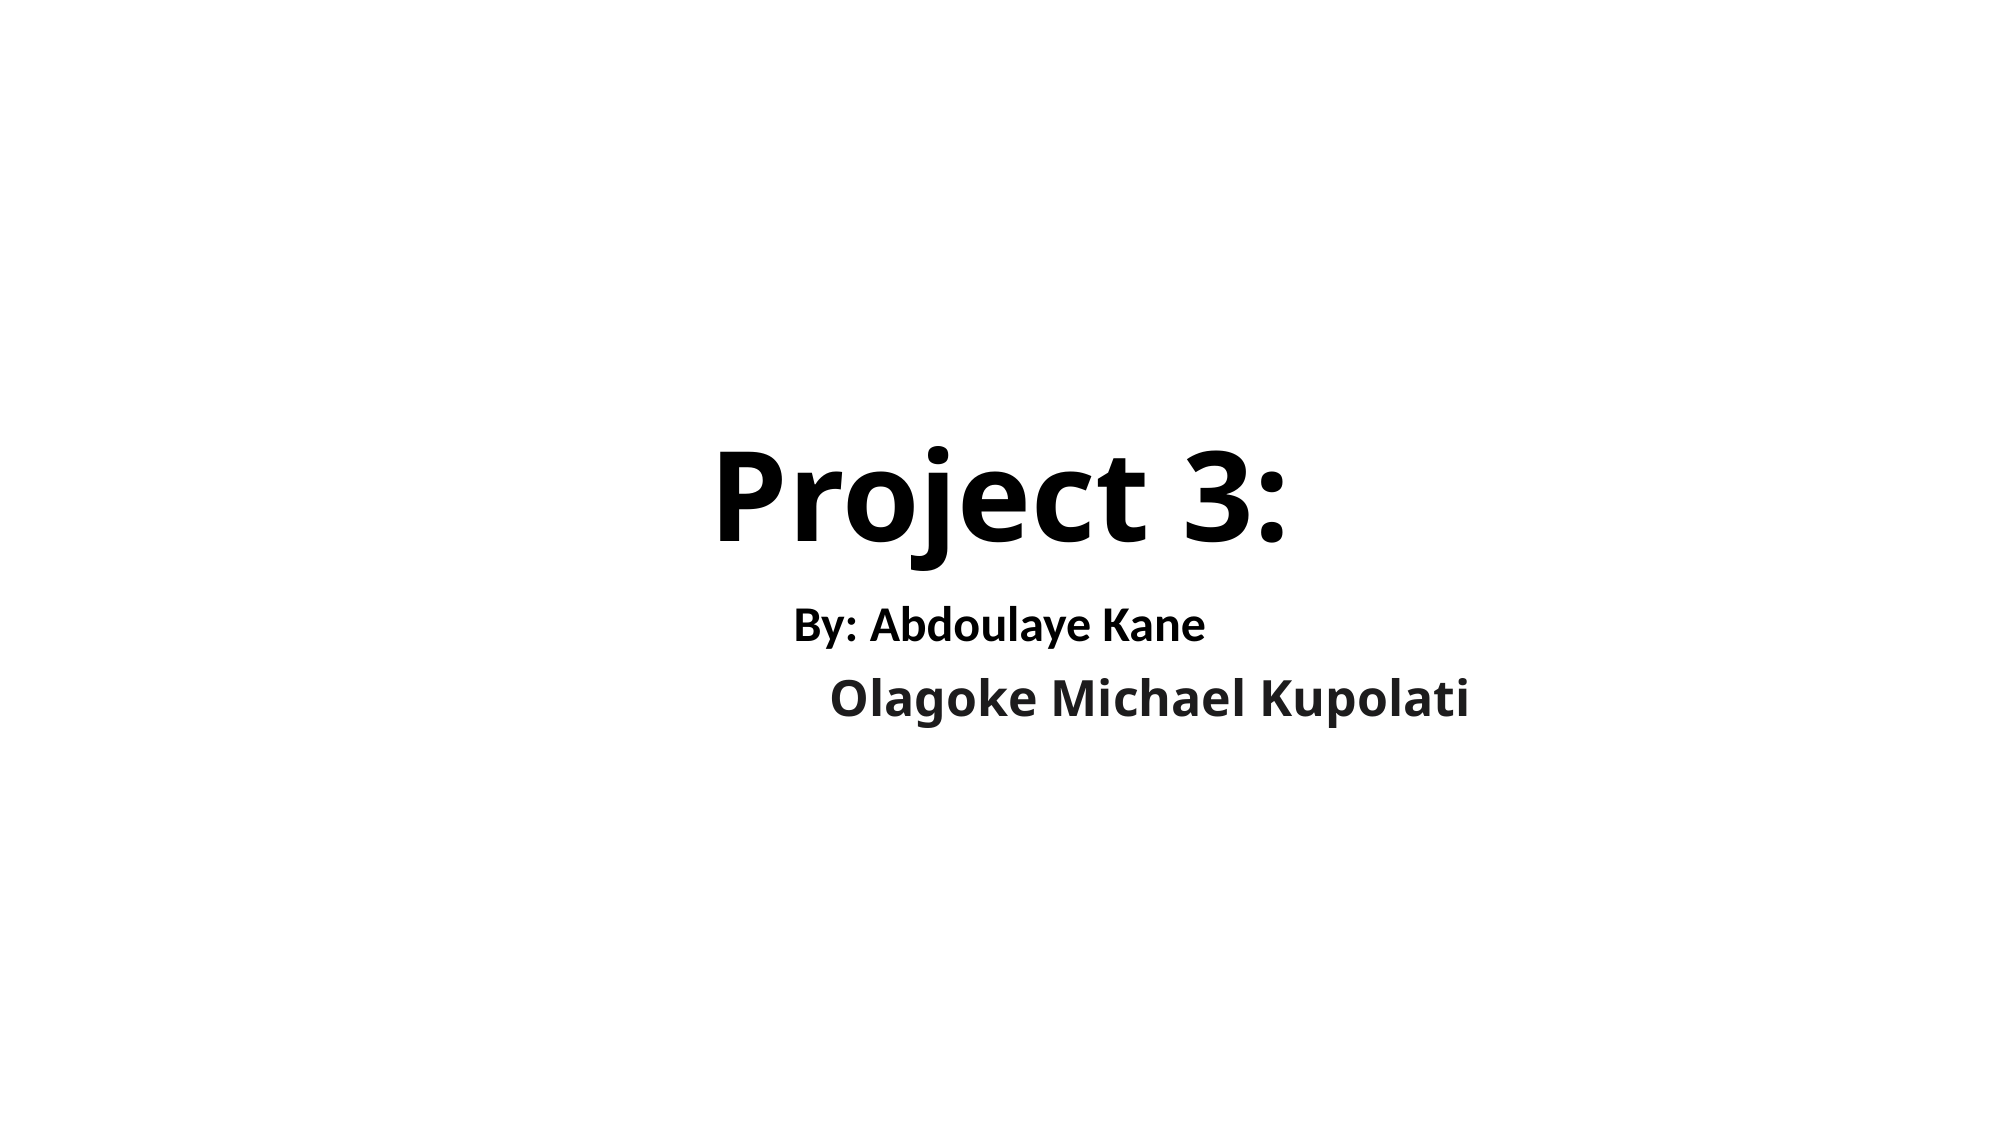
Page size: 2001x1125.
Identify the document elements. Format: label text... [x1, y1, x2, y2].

title Project 3: [249, 184, 1750, 576]
subtitle By: Abdoulaye Kane Olagoke Michael Kupolati [249, 590, 1750, 863]
